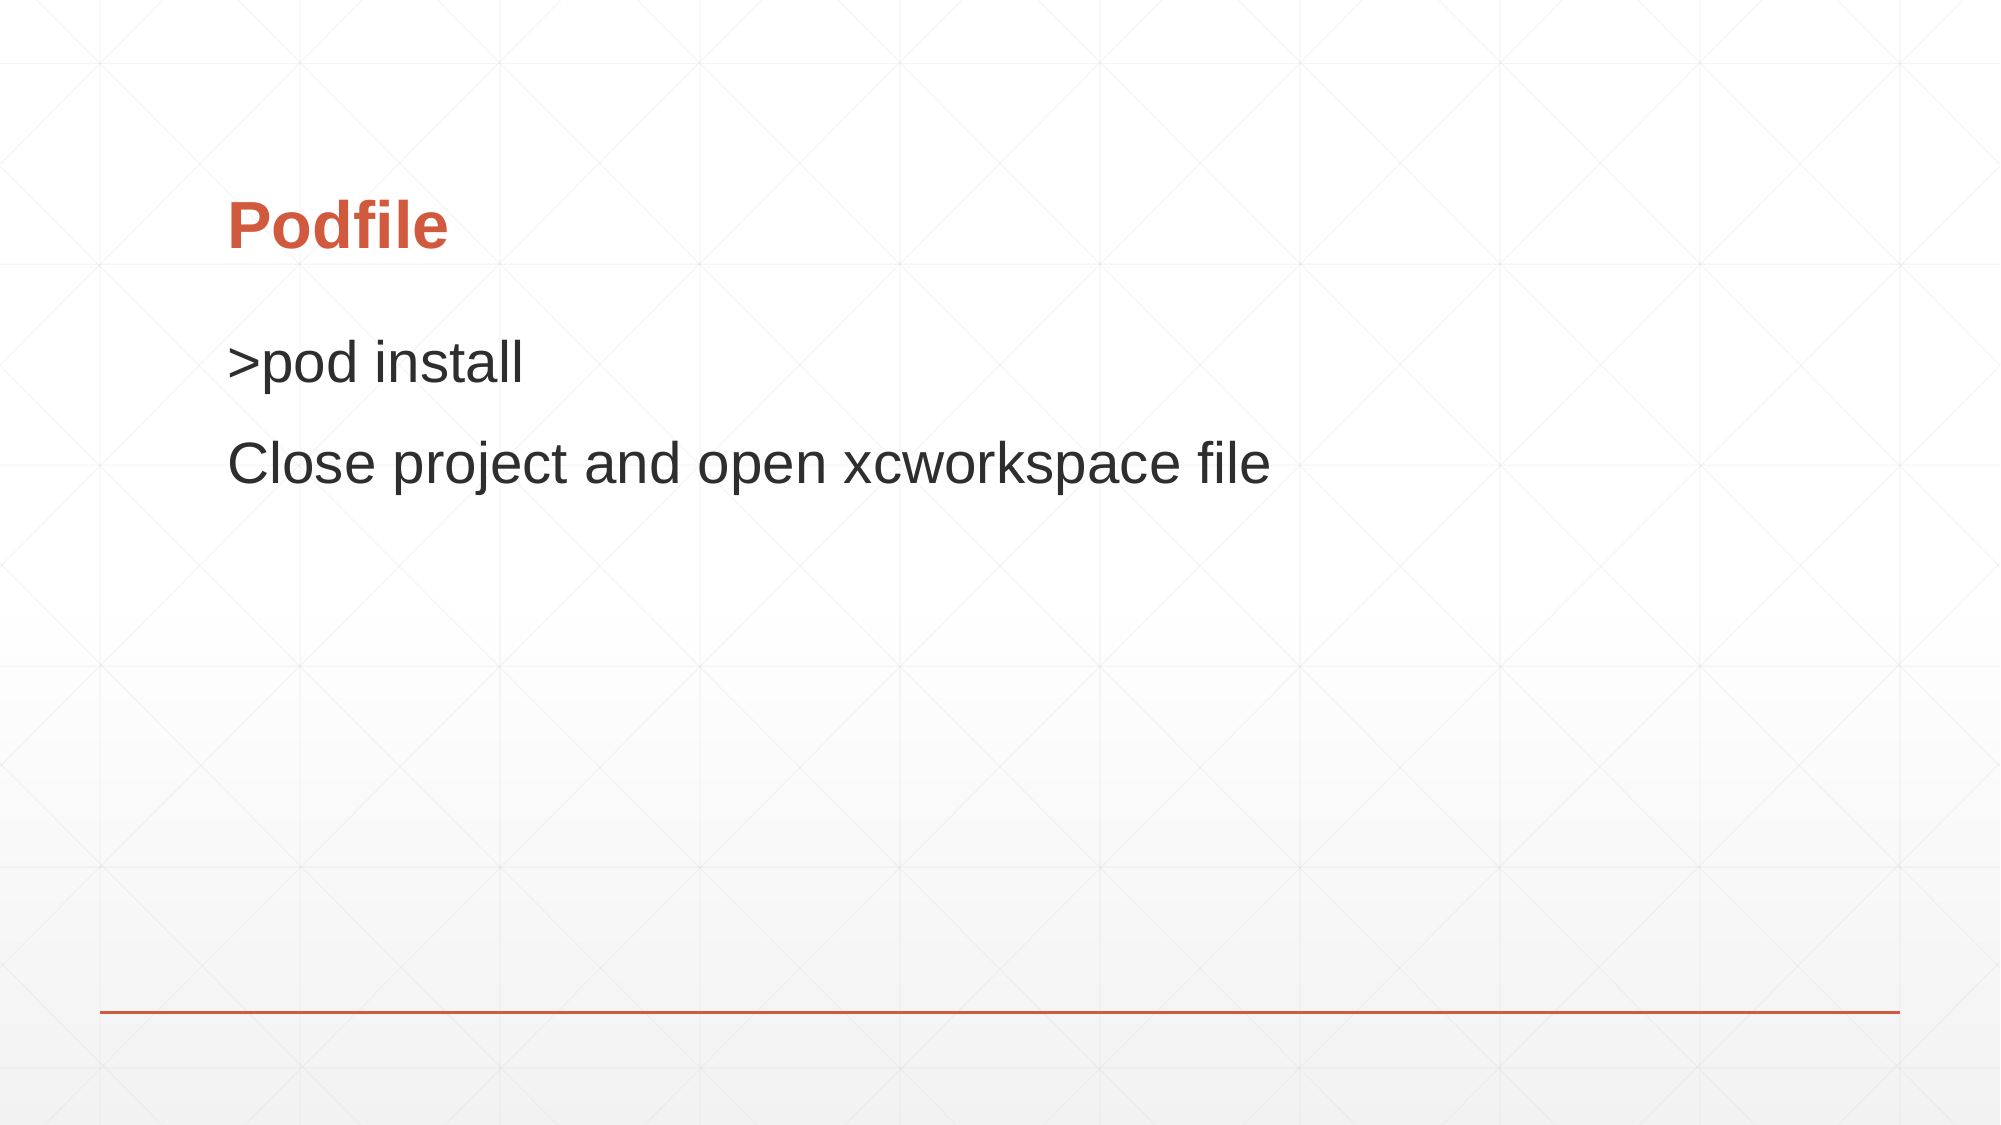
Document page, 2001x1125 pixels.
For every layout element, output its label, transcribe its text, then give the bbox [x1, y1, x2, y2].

list >pod install Close project and open xcworkspace file [212, 324, 1788, 950]
title Podfile [212, 82, 1788, 271]
